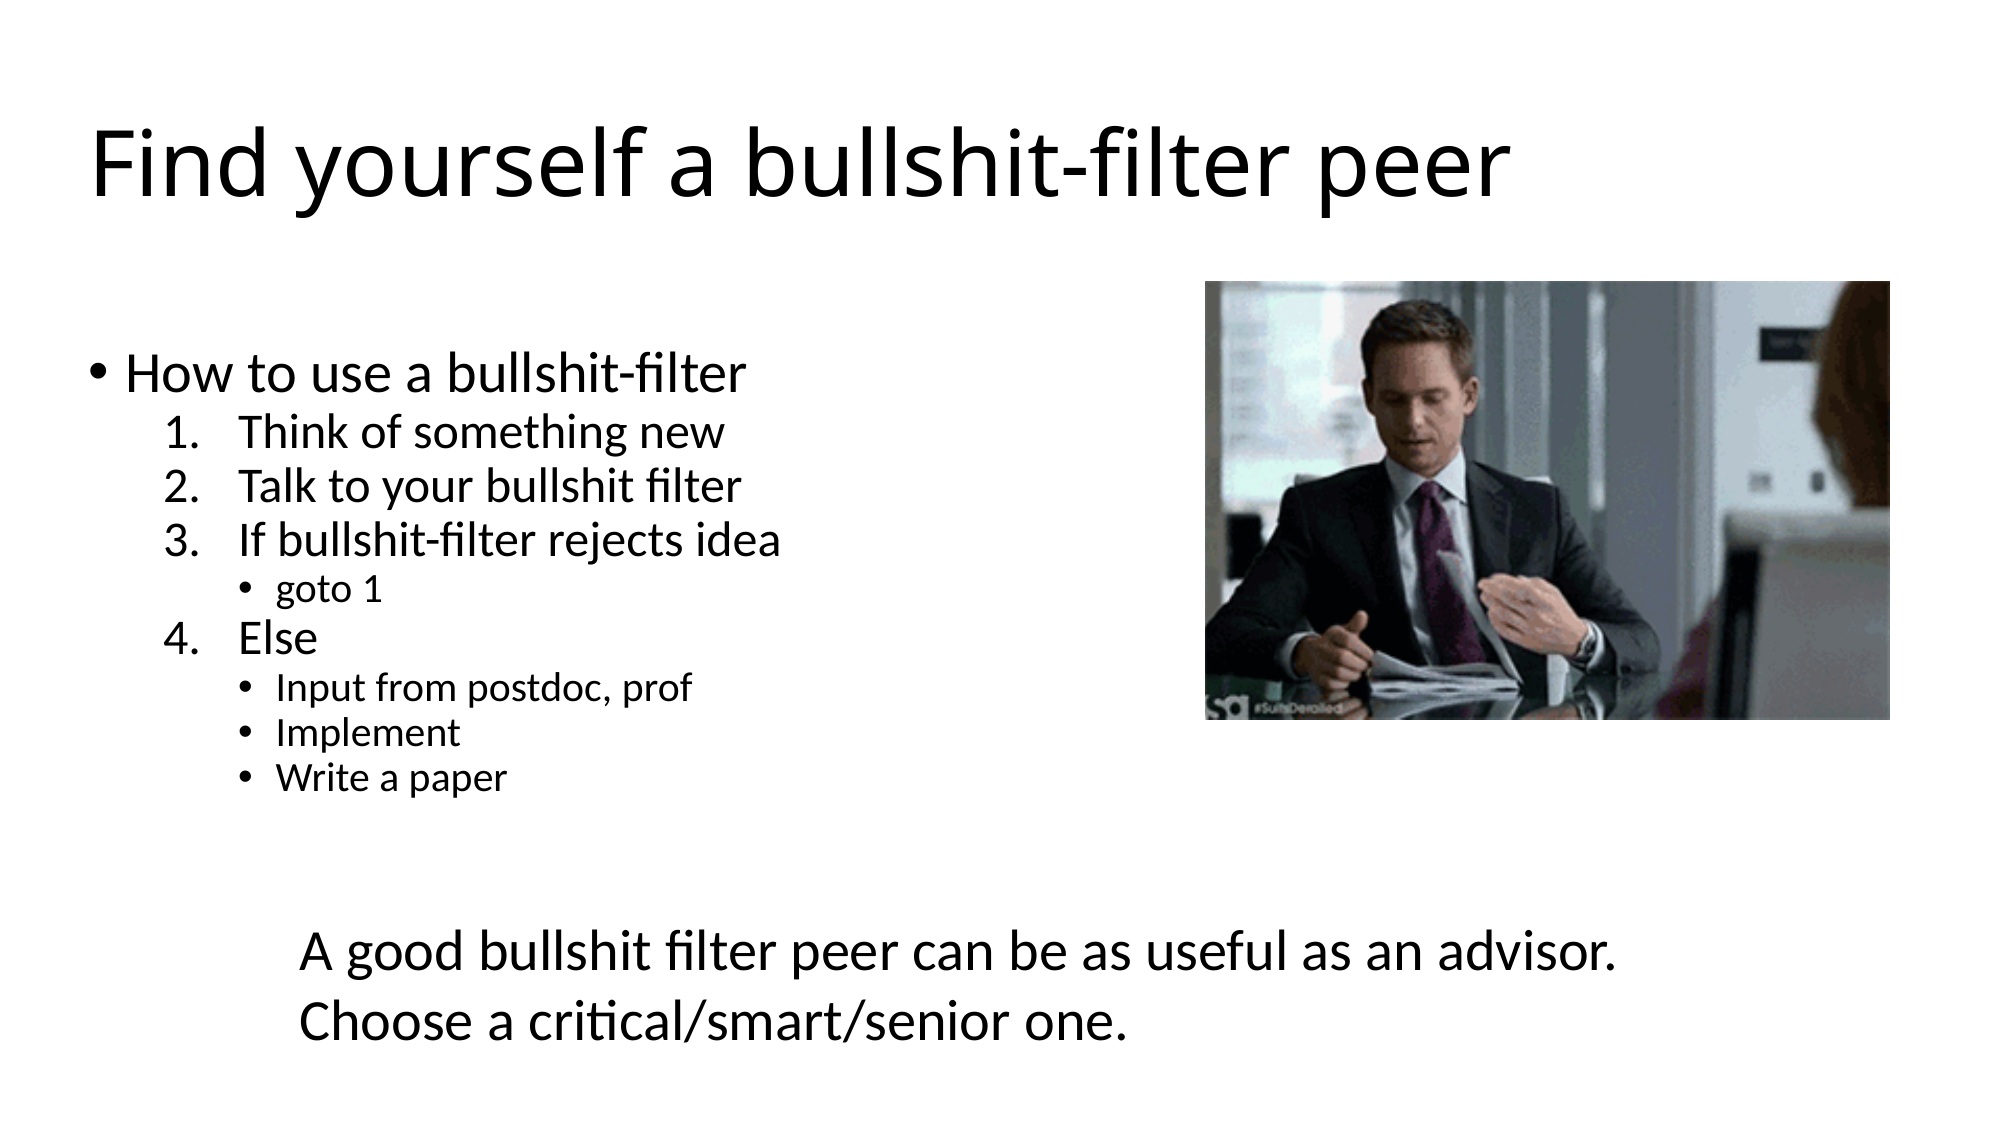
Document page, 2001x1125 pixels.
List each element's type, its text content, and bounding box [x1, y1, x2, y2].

title Find yourself a bullshit-filter peer [68, 97, 1932, 223]
text_box A good bullshit filter peer can be as useful as an advisor. Choose a critical/smart/senior one. [284, 904, 1634, 1060]
picture [1205, 281, 1890, 720]
list How to use a bullshit-filter Think of something new Talk to your bullshit filter If bullshit-filter rejects idea goto 1 Else Input from postdoc, prof Implement Write a paper [68, 252, 1932, 1000]
